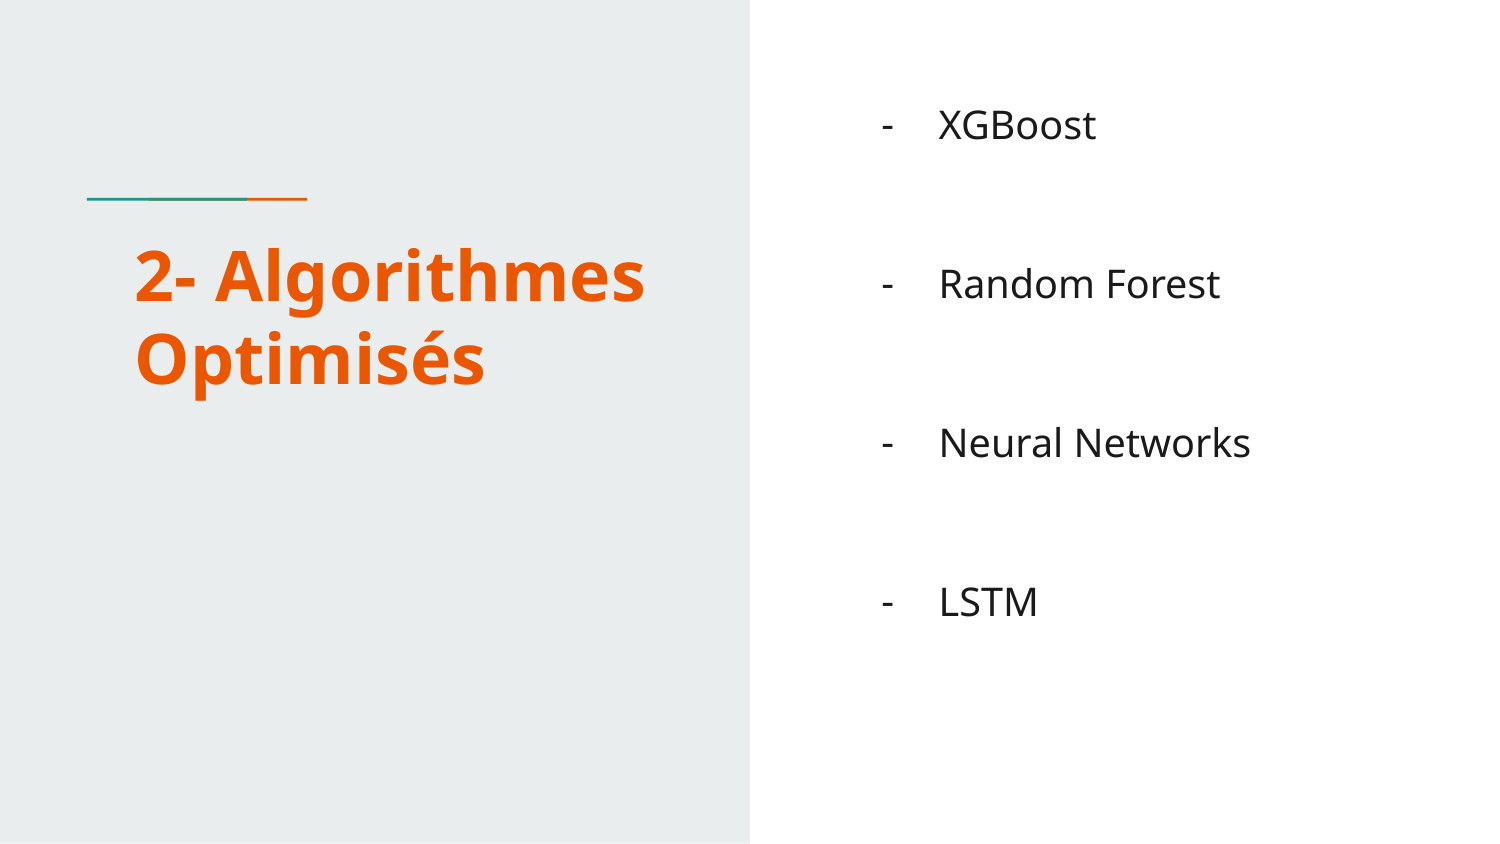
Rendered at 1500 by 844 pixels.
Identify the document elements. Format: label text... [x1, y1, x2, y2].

title 2- Algorithmes Optimisés [119, 216, 662, 494]
list XGBoost Random Forest Neural Networks LSTM [848, 77, 1403, 719]
